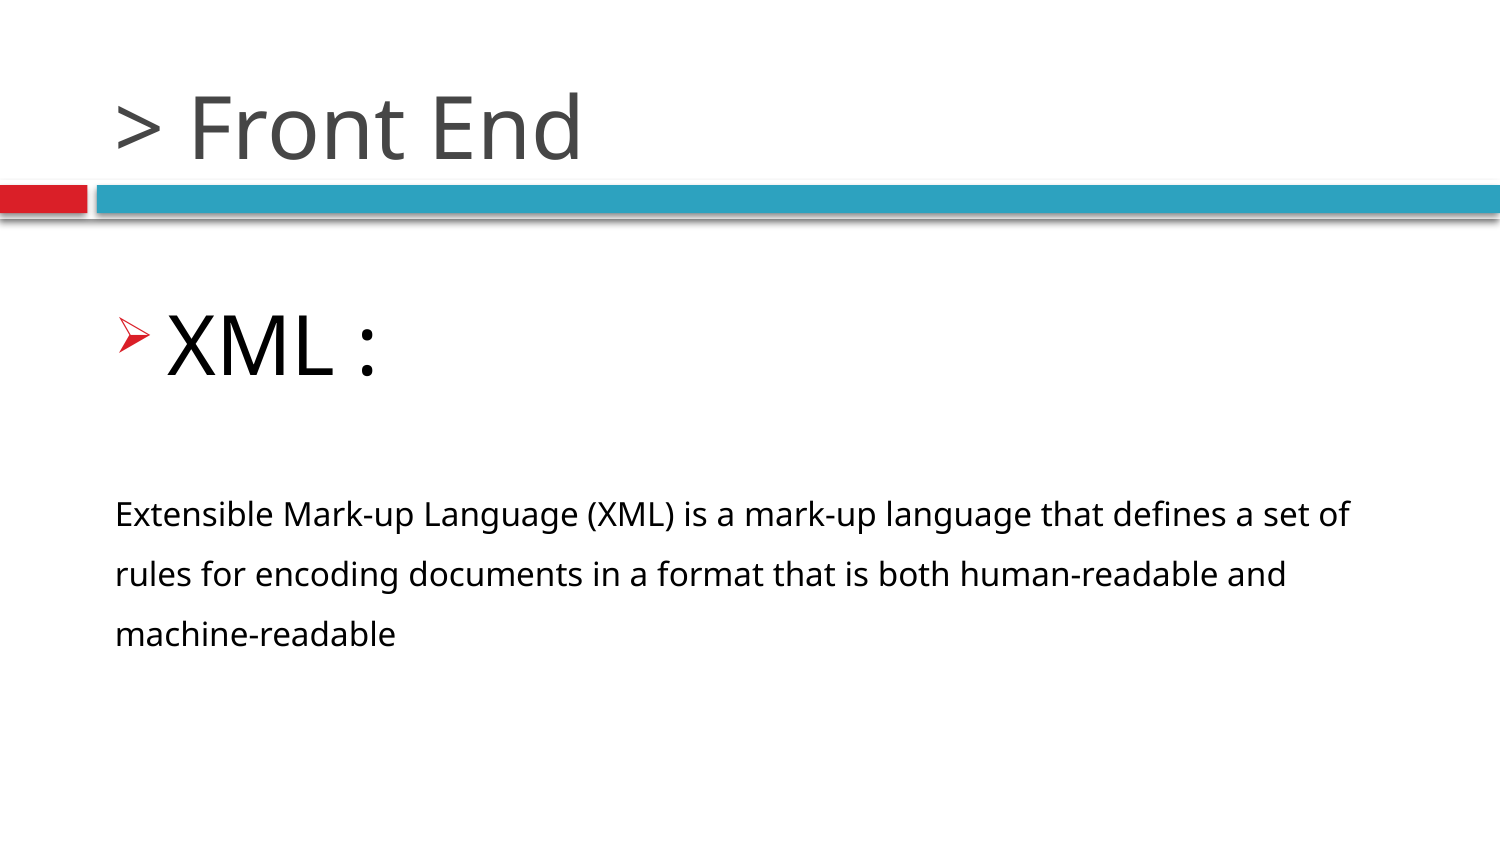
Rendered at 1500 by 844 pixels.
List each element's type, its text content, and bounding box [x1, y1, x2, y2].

title > Front End [99, 19, 1438, 185]
list XML : Extensible Mark-up Language (XML) is a mark-up language that defines a set of rules for encoding documents in a format that is both human-readable and machine-readable [99, 234, 1425, 785]
